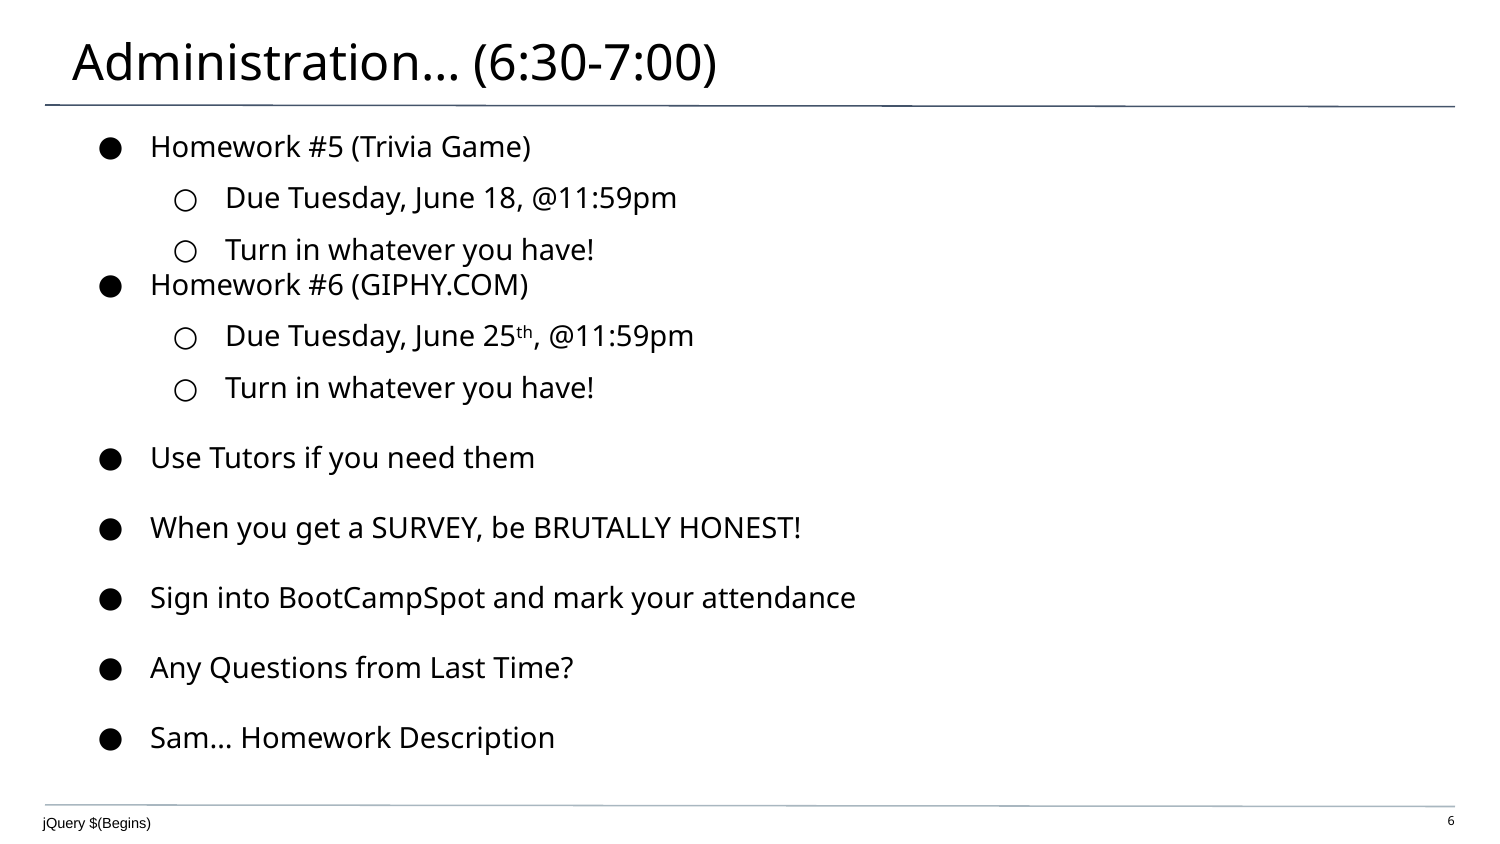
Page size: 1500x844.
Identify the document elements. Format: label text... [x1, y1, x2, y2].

subtitle jQuery $(Begins) [0, 806, 1306, 844]
list Homework #5 (Trivia Game) Due Tuesday, June 18, @11:59pm Turn in whatever you have! Homework #6 (GIPHY.COM) Due Tuesday, June 25th, @11:59pm Turn in whatever you have! Use Tutors if you need them When you get a SURVEY, be BRUTALLY HONEST! Sign into BootCampSpot and mark your attendance Any Questions from Last Time? Sam… Homework Description [0, 127, 1500, 805]
title Administration… (6:30-7:00) [0, 0, 1500, 88]
